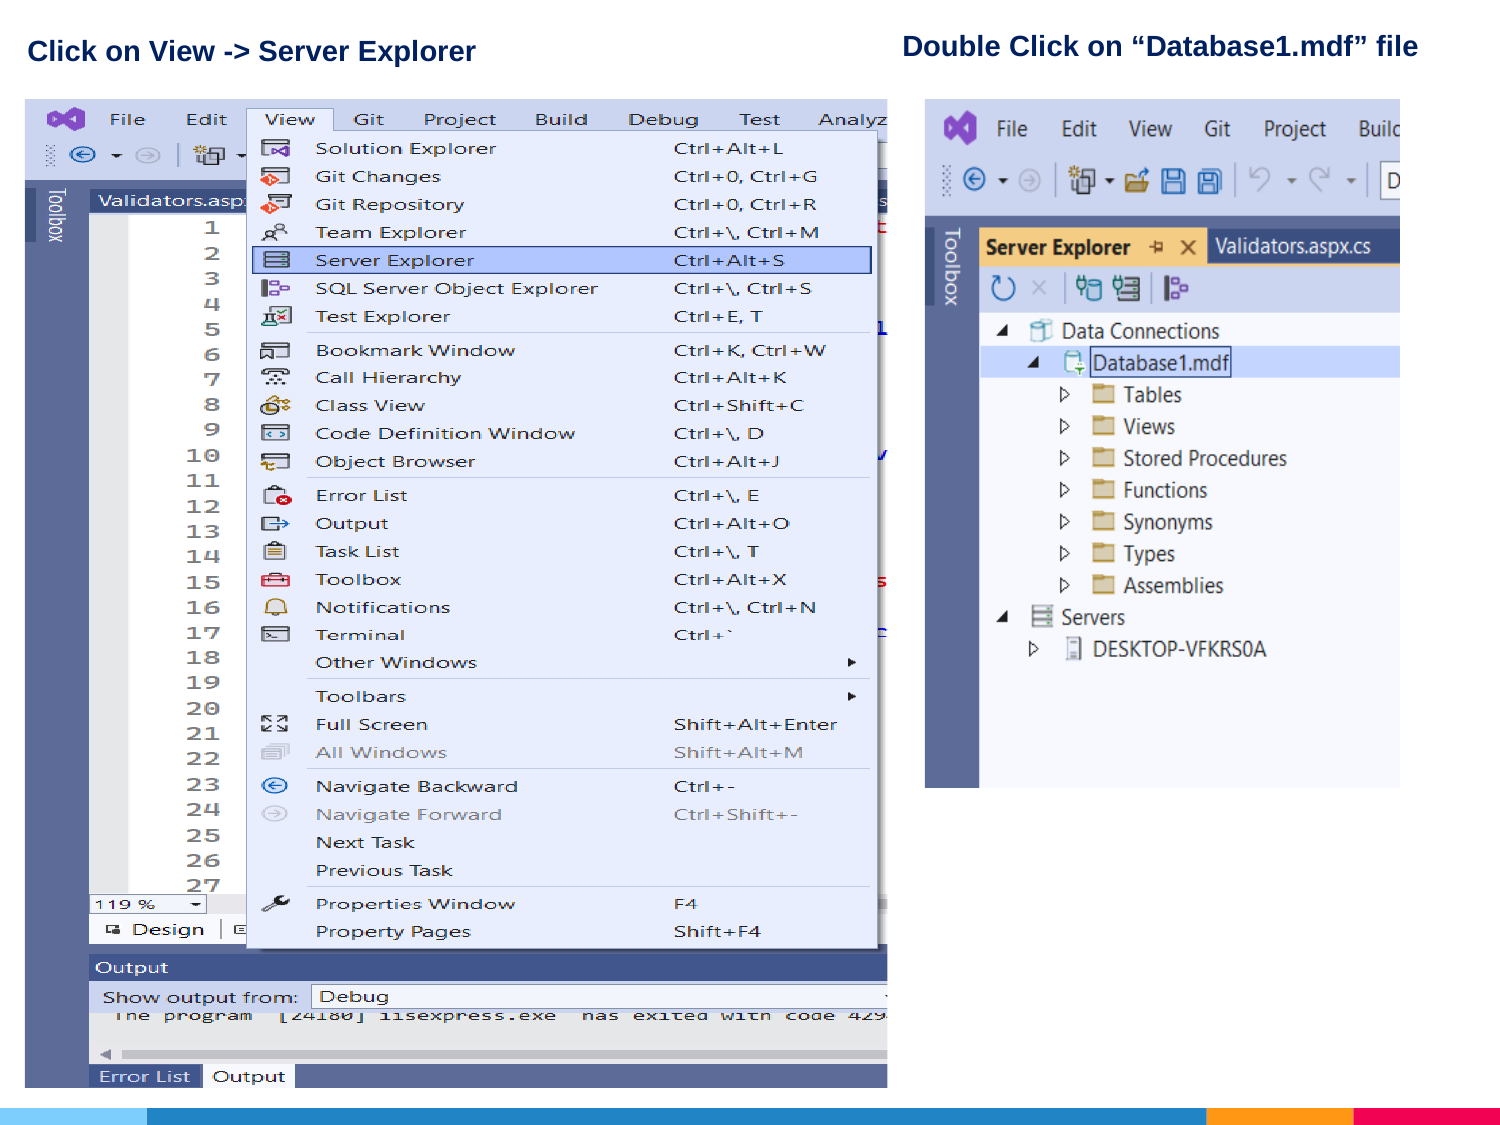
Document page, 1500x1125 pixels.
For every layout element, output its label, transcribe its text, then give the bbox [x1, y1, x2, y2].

text_box Click on View -> Server Explorer [12, 24, 513, 75]
picture [924, 99, 1401, 788]
text_box Double Click on “Database1.mdf” file [887, 19, 1463, 70]
picture [24, 99, 888, 1088]
